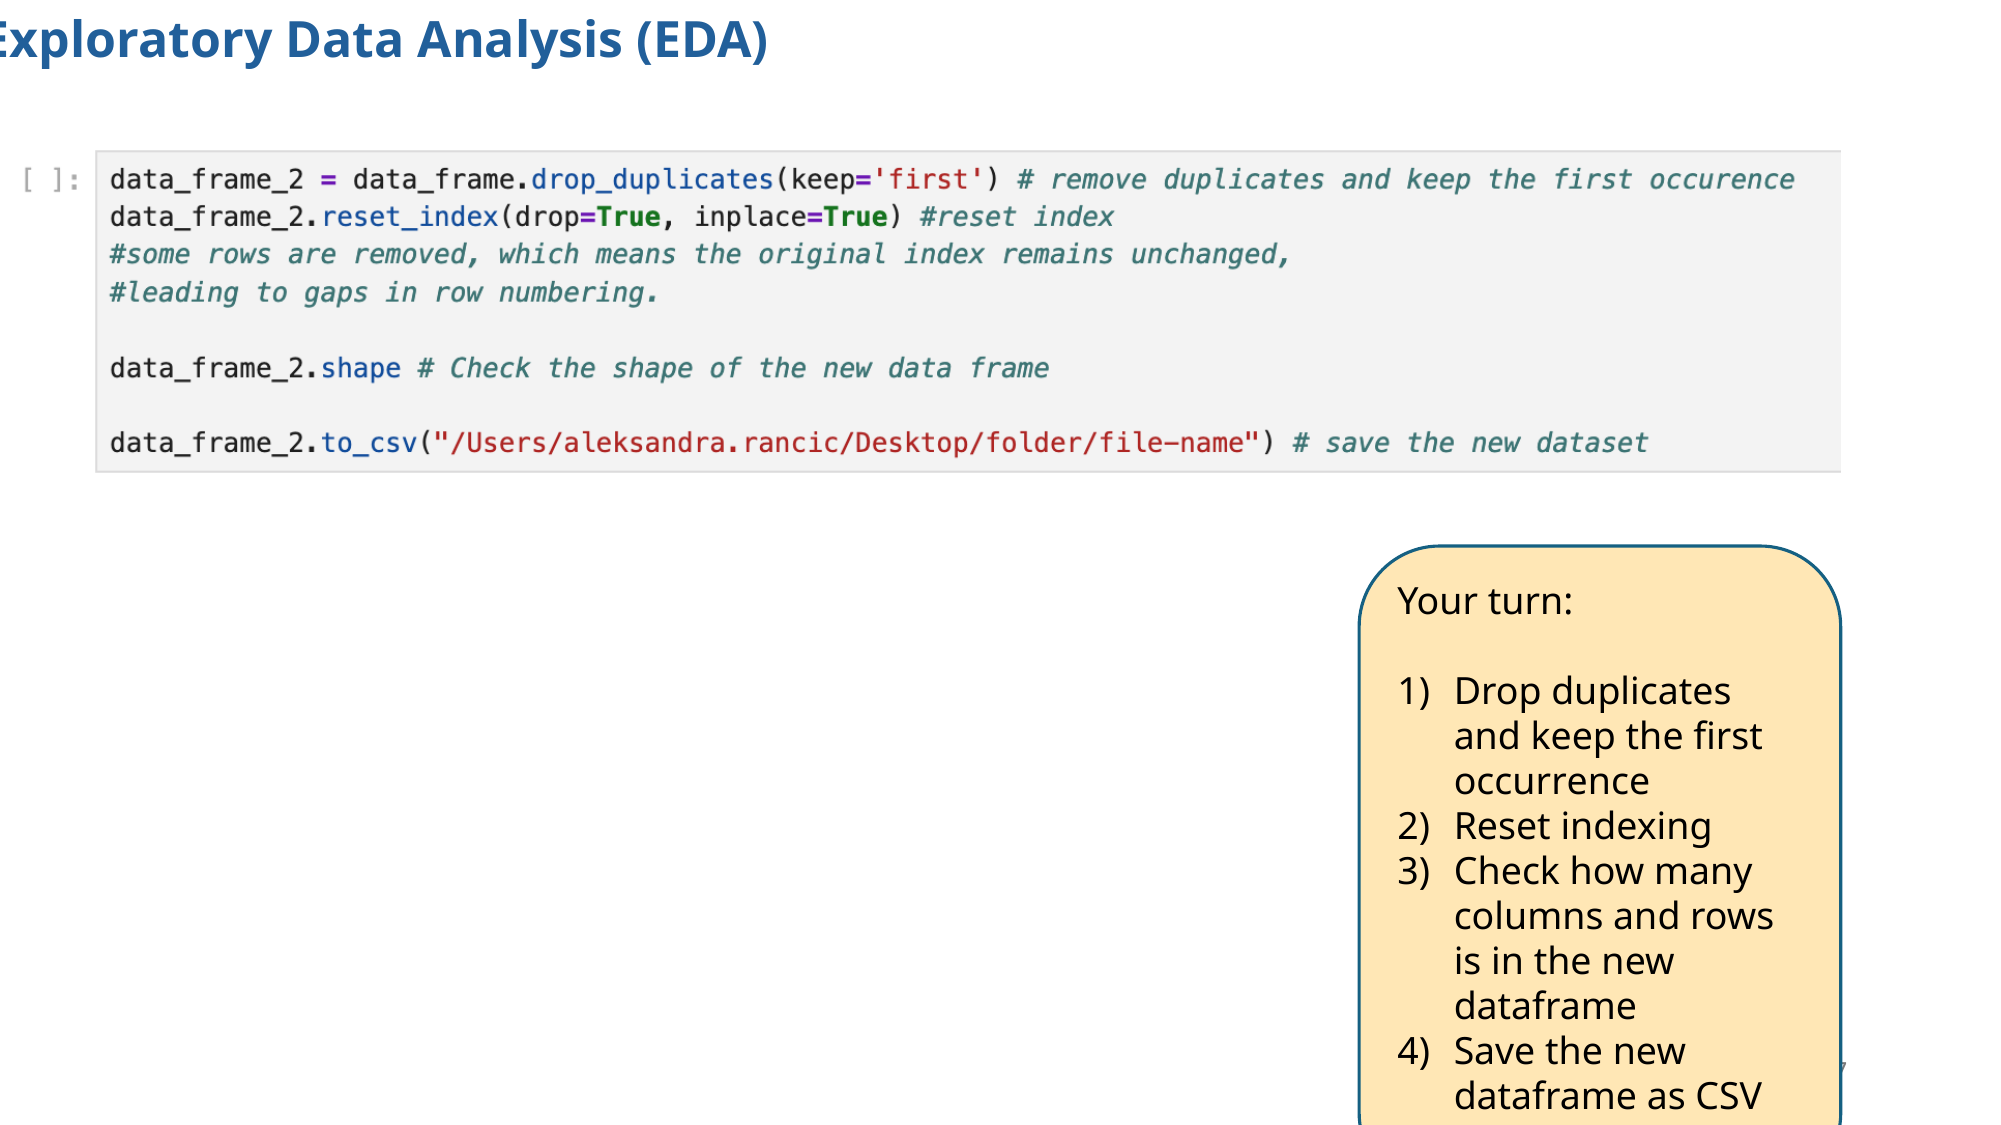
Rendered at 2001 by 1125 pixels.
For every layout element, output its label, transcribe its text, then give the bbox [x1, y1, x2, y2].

picture [0, 142, 1842, 479]
text_box Exploratory Data Analysis (EDA) [0, 0, 785, 75]
text_box Your turn: Drop duplicates and keep the first occurrence Reset indexing Check how many columns and rows is in the new dataframe Save the new dataframe as CSV file [1357, 544, 1843, 1125]
slide_number 17 [1412, 1042, 1863, 1103]
